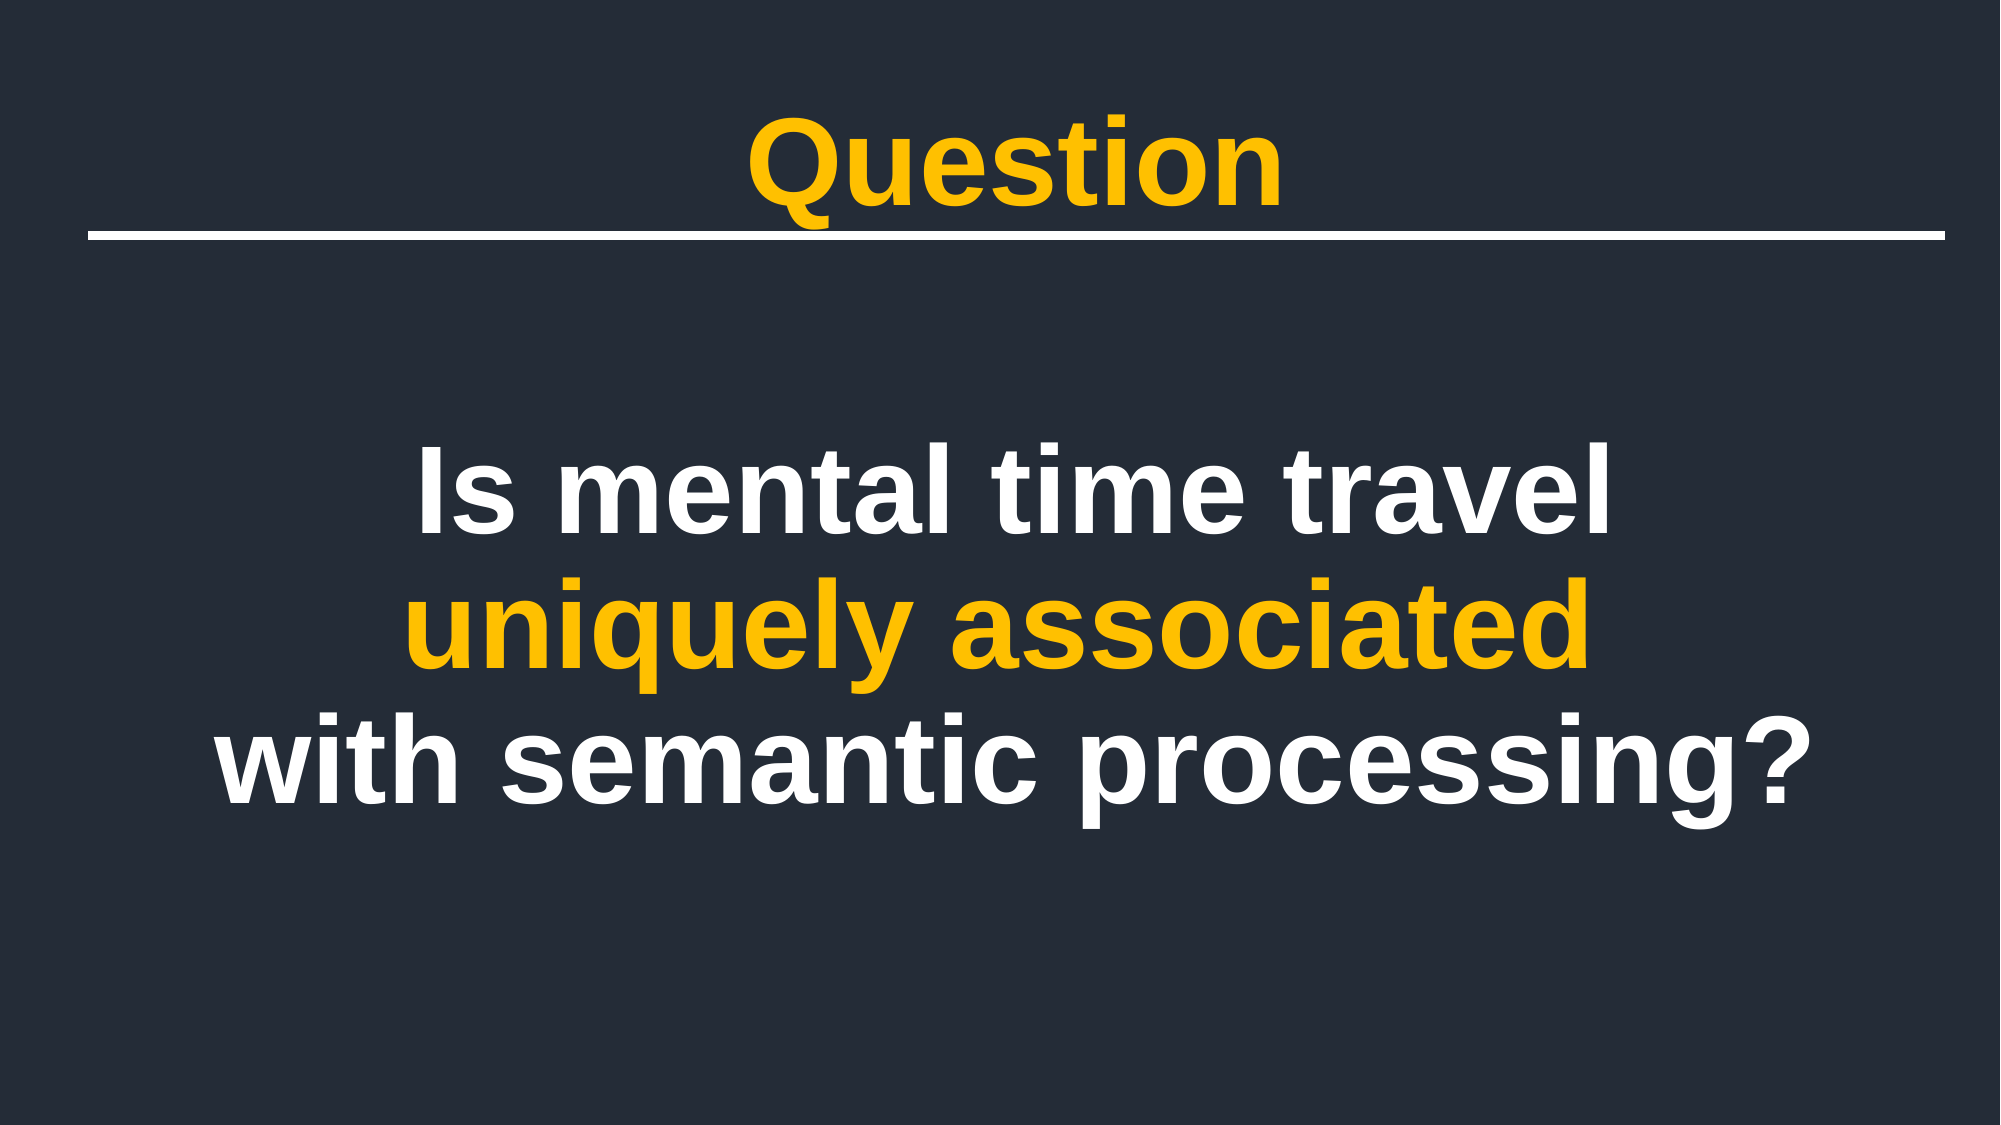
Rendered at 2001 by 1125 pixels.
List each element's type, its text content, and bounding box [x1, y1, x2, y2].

text_box Question [16, 41, 2000, 290]
text_box Is mental time travel uniquely associated with semantic processing? [104, 395, 1929, 862]
